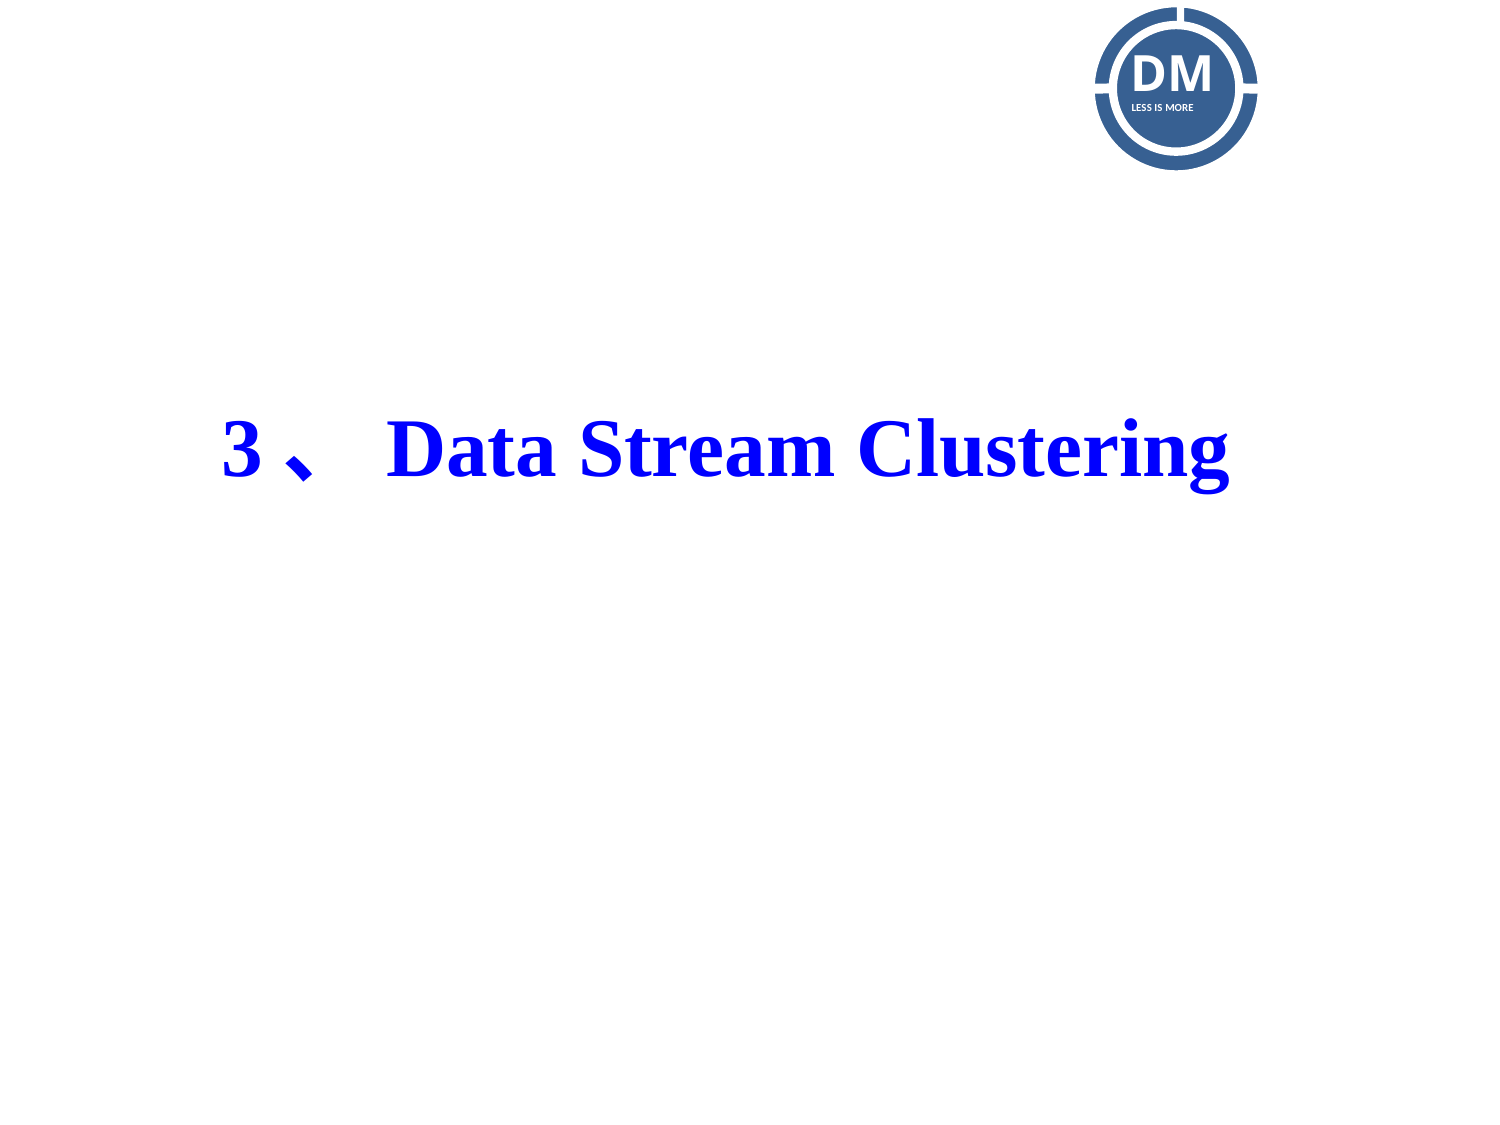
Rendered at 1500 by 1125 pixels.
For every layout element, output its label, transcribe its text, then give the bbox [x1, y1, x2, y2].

text_box 3、Data Stream Clustering [206, 385, 1309, 501]
